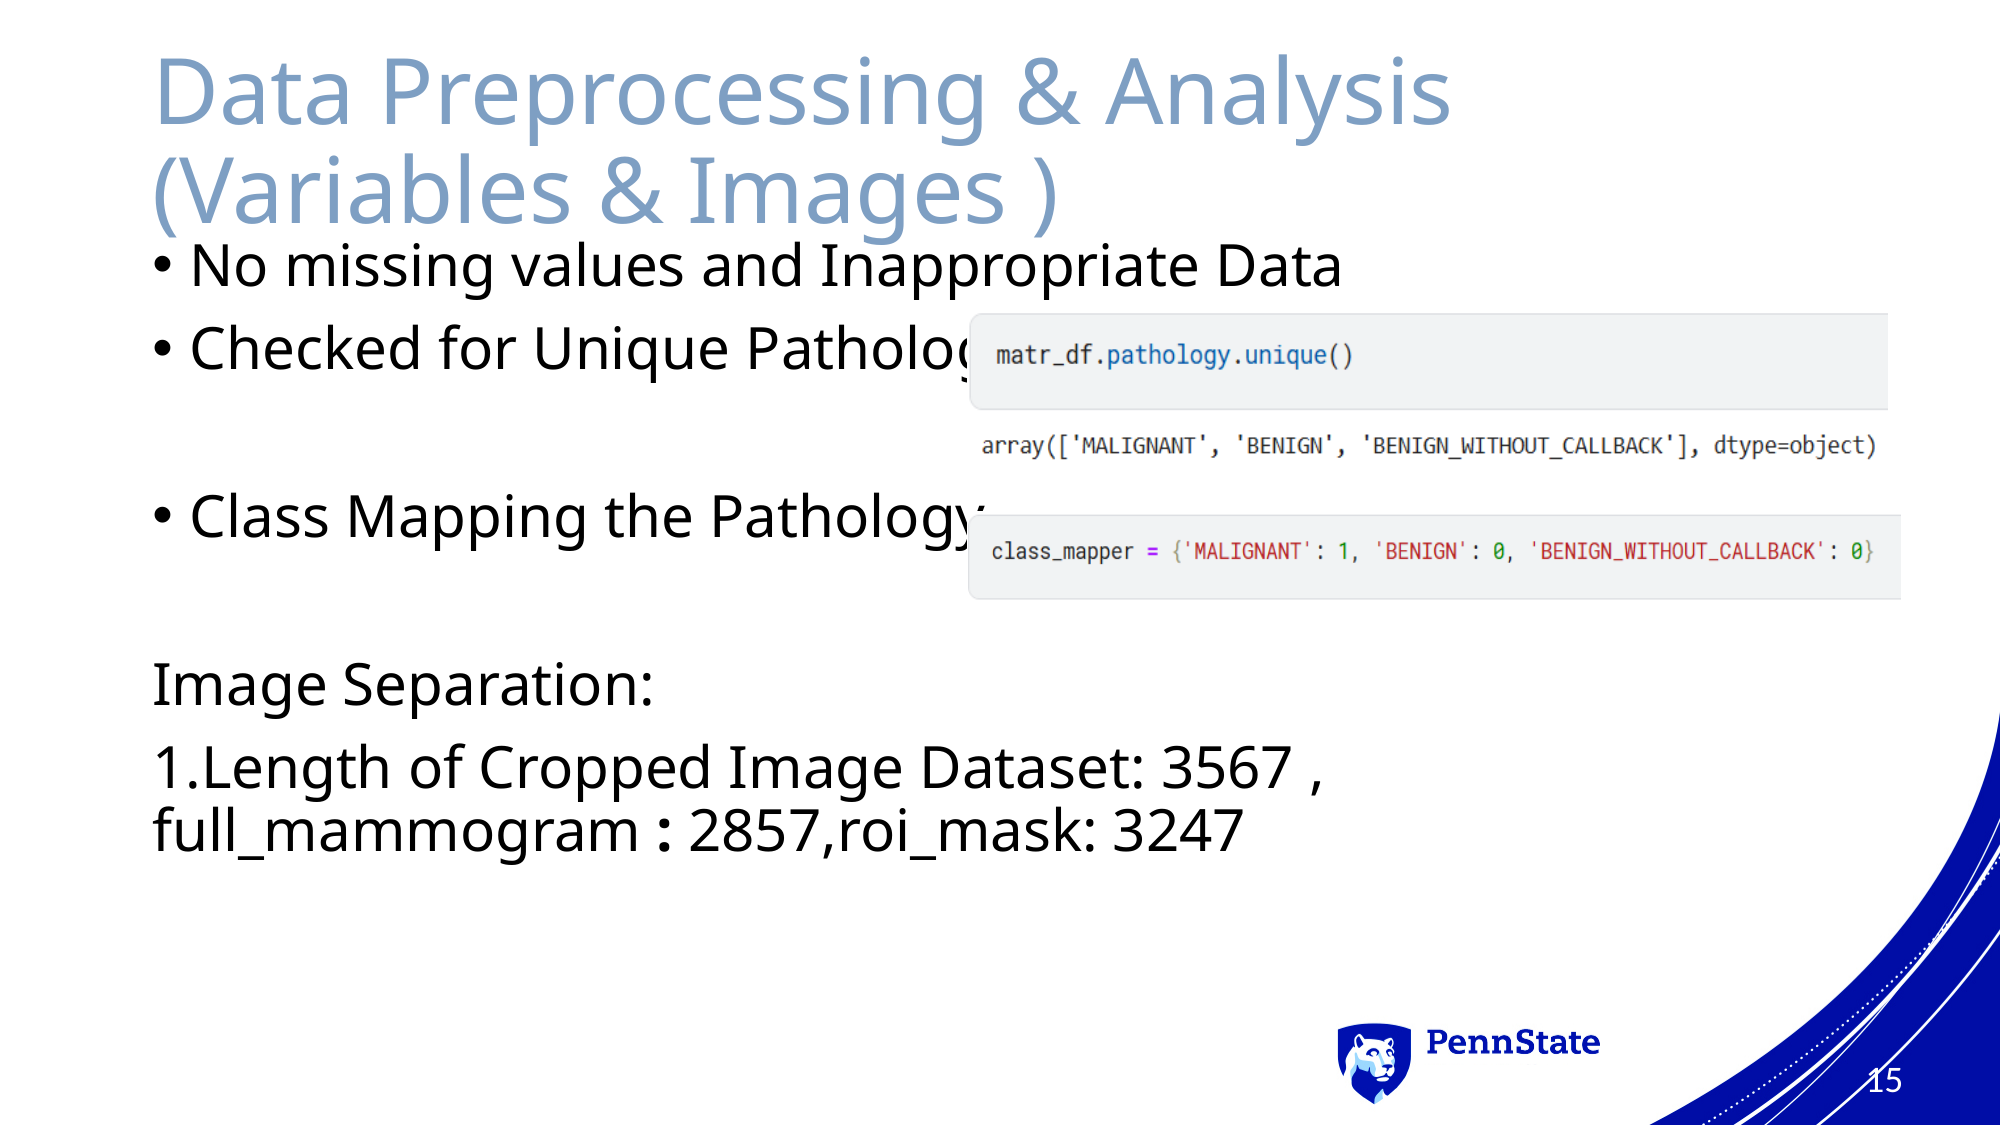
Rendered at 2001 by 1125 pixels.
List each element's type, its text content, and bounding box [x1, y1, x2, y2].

list No missing values and Inappropriate Data Checked for Unique Pathology: Class Mapping the Pathology Image Separation: 1.Length of Cropped Image Dataset: 3567 , full_mammogram : 2857,roi_mask: 3247 [137, 228, 1863, 1014]
title Data Preprocessing & Analysis (Variables & Images ) [137, 59, 1863, 228]
picture [0, 0, 2000, 1125]
